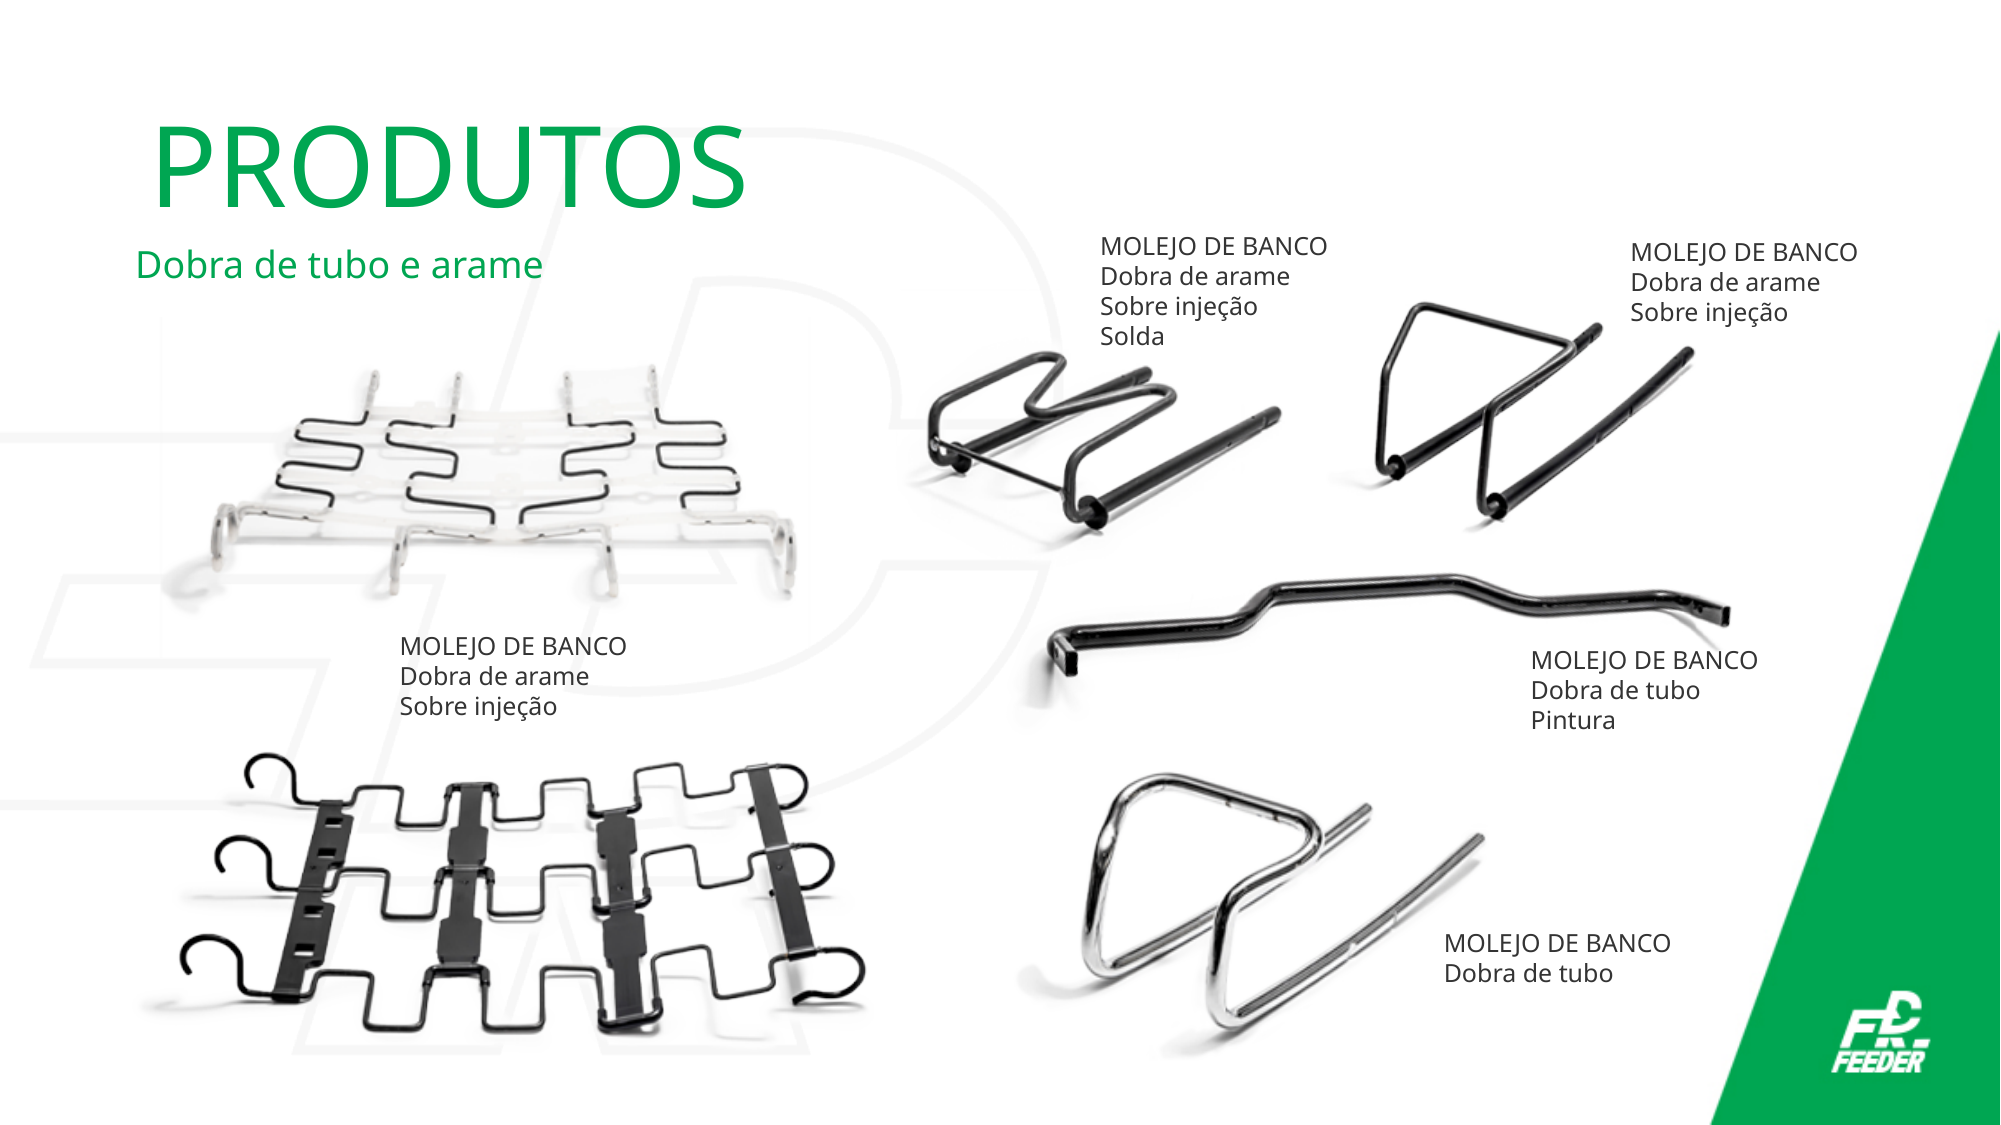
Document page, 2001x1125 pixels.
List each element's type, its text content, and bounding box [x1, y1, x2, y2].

text_box MOLEJO DE BANCO Dobra de tubo [1516, 919, 1701, 995]
text_box MOLEJO DE BANCO Dobra de arame Sobre injeção [1615, 229, 1701, 279]
picture [0, 0, 2000, 1125]
text_box MOLEJO DE BANCO Dobra de arame Sobre injeção Solda [1085, 223, 1358, 289]
text_box PRODUTOS [135, 171, 1204, 238]
text_box Dobra de tubo e arame [120, 226, 559, 294]
text_box MOLEJO DE BANCO Dobra de arame Sobre injeção [384, 658, 658, 728]
